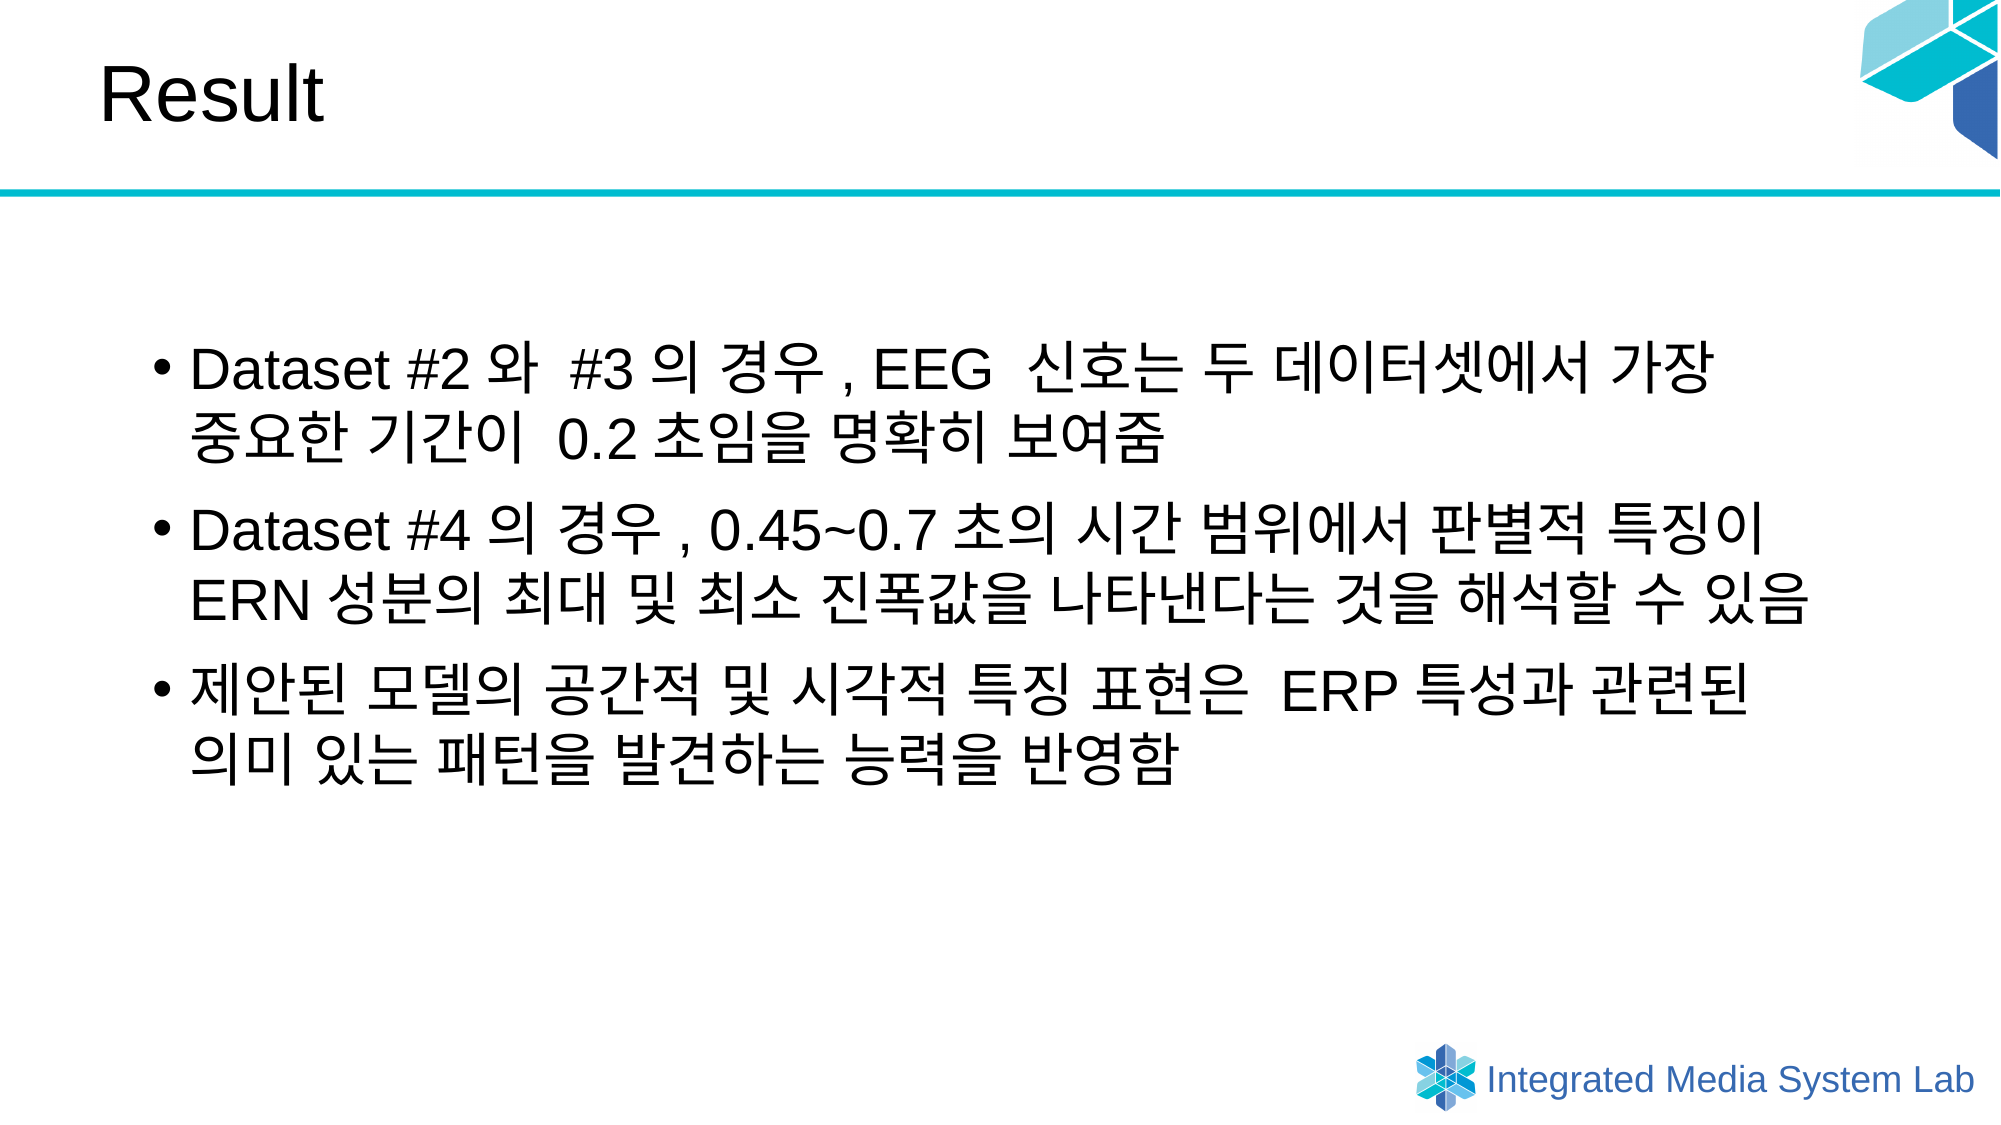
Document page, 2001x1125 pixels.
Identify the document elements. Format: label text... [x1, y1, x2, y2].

title Result [83, 44, 1809, 147]
picture [1415, 1042, 1477, 1113]
list Dataset #2와 #3의 경우, EEG 신호는 두 데이터셋에서 가장 중요한 기간이 0.2초임을 명확히 보여줌 Dataset #4의 경우, 0.45~0.7초의 시간 범위에서 판별적 특징이 ERN성분의 최대 및 최소 진폭값을 나타낸다는 것을 해석할 수 있음 제안된 모델의 공간적 및 시각적 특징 표현은 ERP특성과 관련된 의미 있는 패턴을 발견하는 능력을 반영함 [137, 324, 1863, 1014]
picture [1854, 0, 2000, 167]
